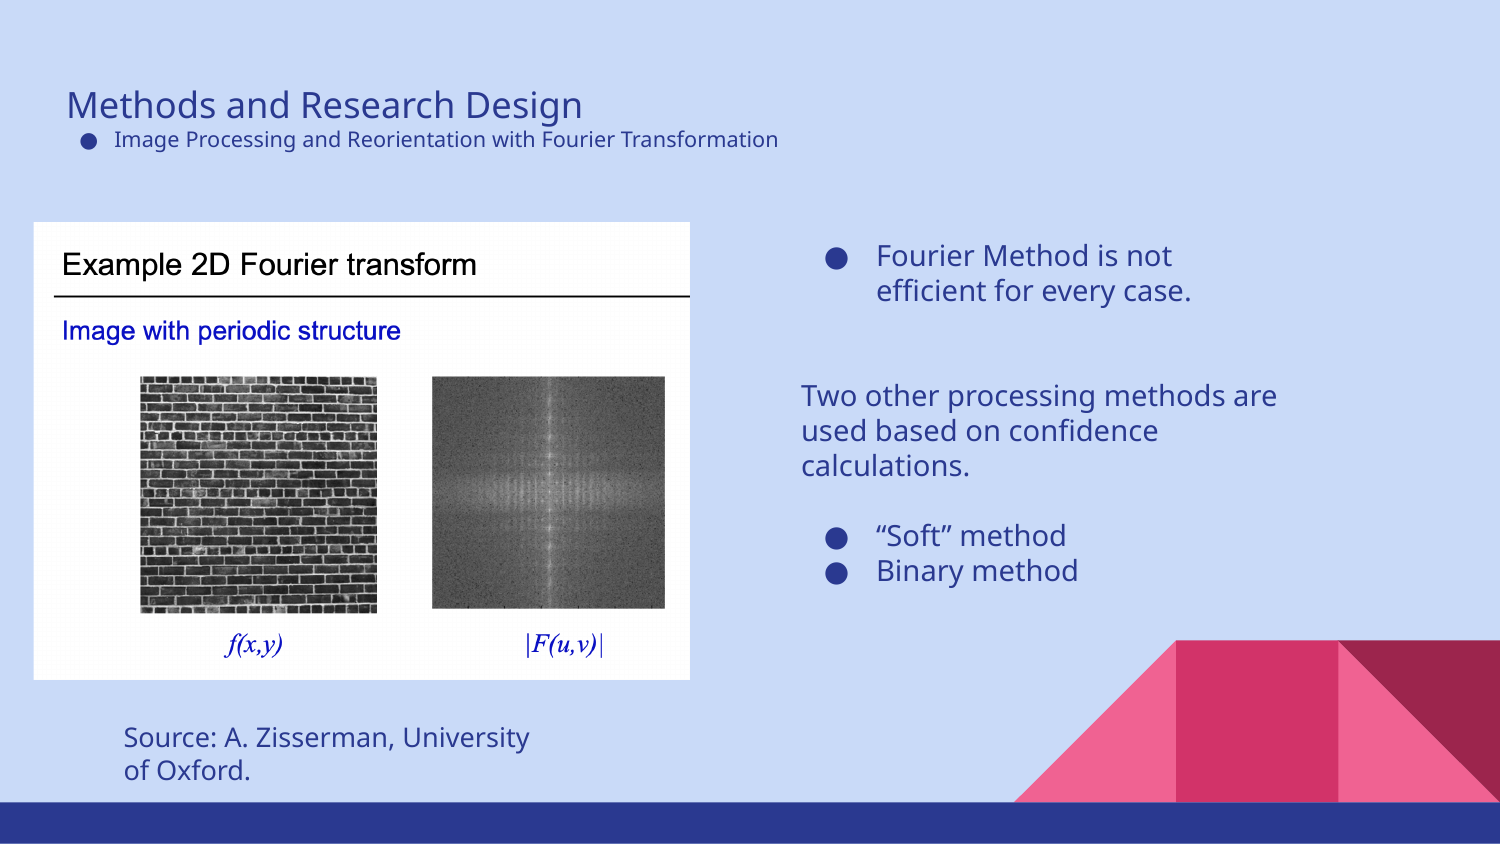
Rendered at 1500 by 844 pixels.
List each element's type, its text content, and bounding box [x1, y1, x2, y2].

text_box Source: A. Zisserman, University of Oxford. [33, 705, 552, 801]
picture [33, 222, 691, 680]
text_box Fourier Method is not efficient for every case. Two other processing methods are used based on confidence calculations. “Soft” method Binary method [785, 222, 1297, 603]
title Methods and Research Design Image Processing and Reorientation with Fourier Transformation [51, 67, 1449, 167]
